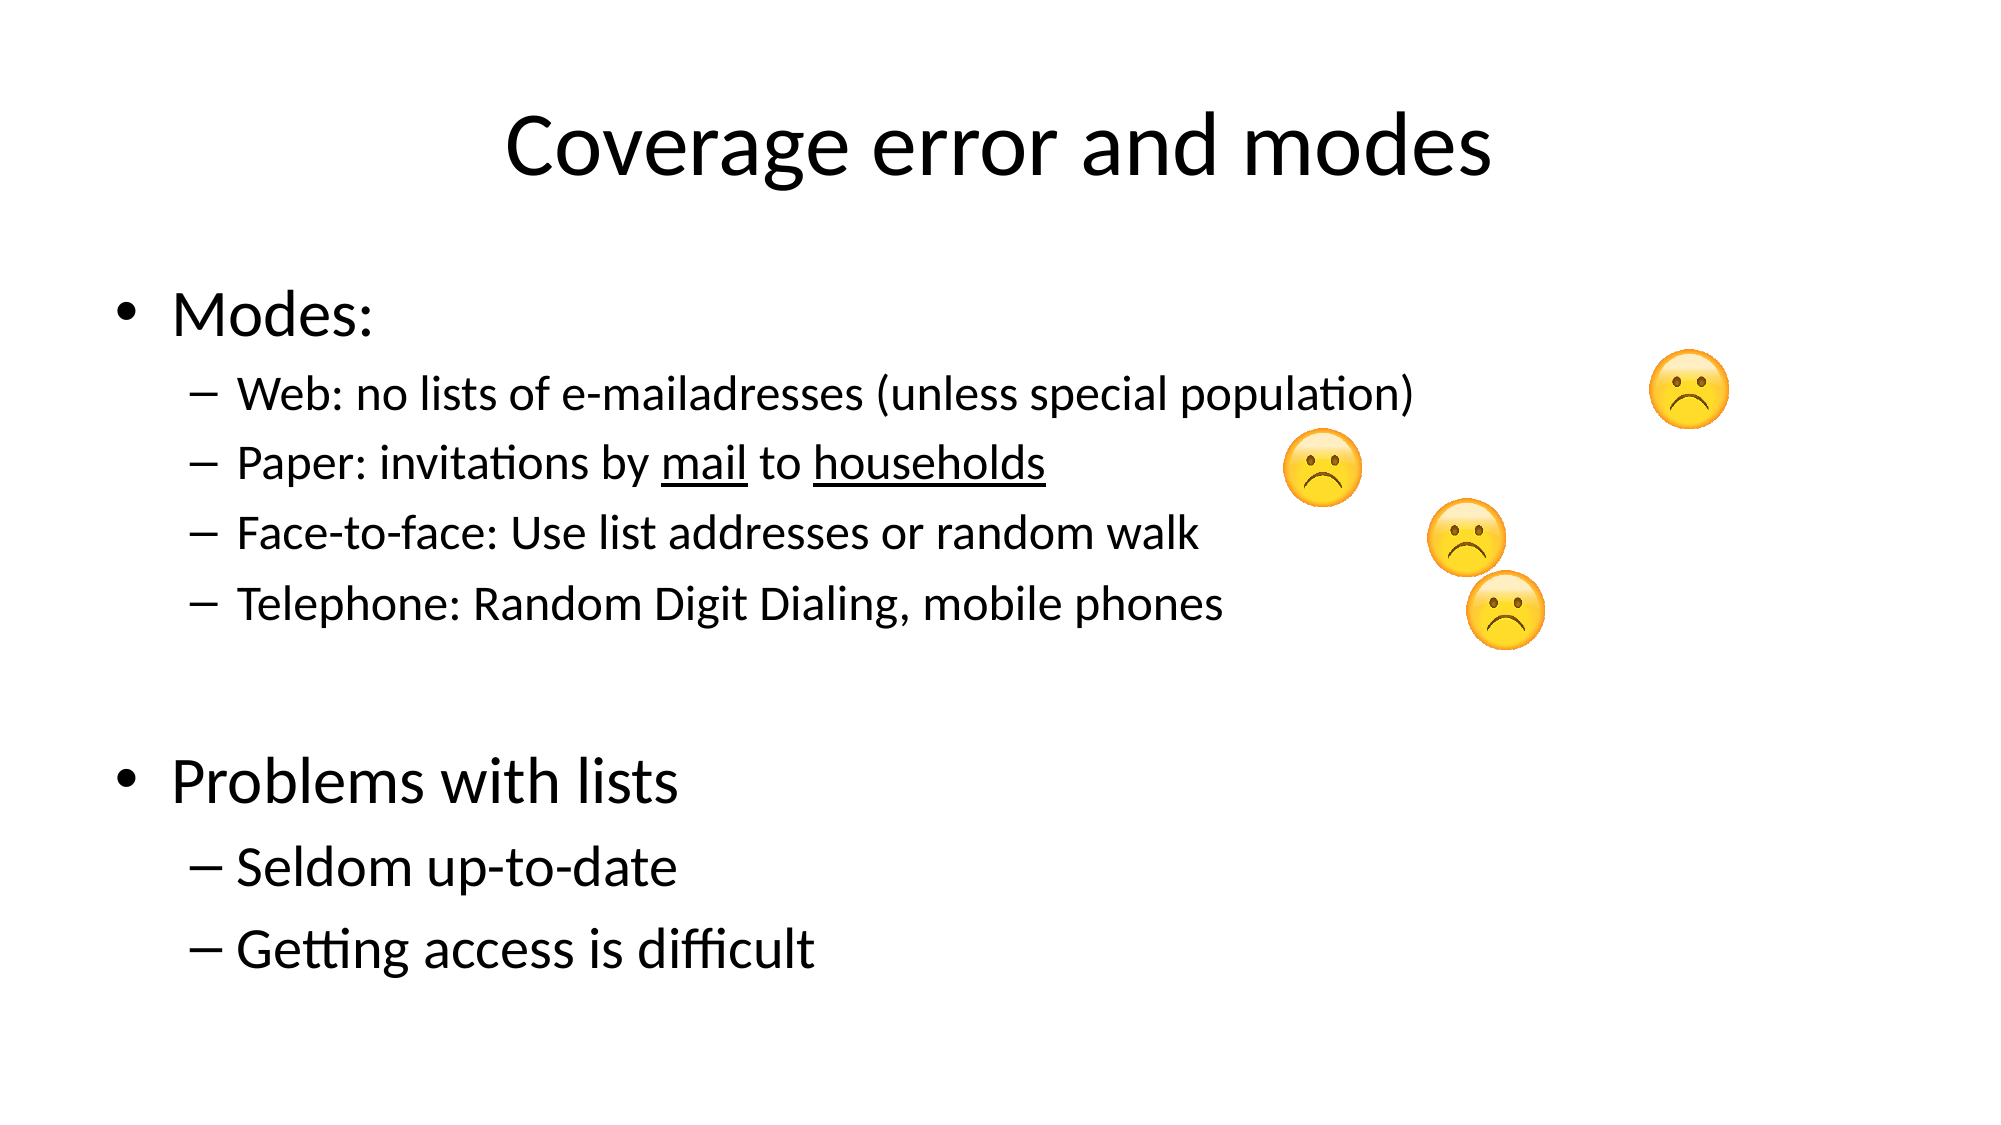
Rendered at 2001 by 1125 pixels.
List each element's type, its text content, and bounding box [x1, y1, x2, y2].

picture [1283, 428, 1363, 508]
list Modes: Web: no lists of e-mailadresses (unless special population) Paper: invitations by mail to households Face-to-face: Use list addresses or random walk Telephone: Random Digit Dialing, mobile phones Problems with lists Seldom up-to-date Getting access is difficult [99, 262, 1900, 1005]
picture [1427, 498, 1546, 650]
title Coverage error and modes [99, 45, 1900, 233]
picture [1649, 349, 1729, 429]
